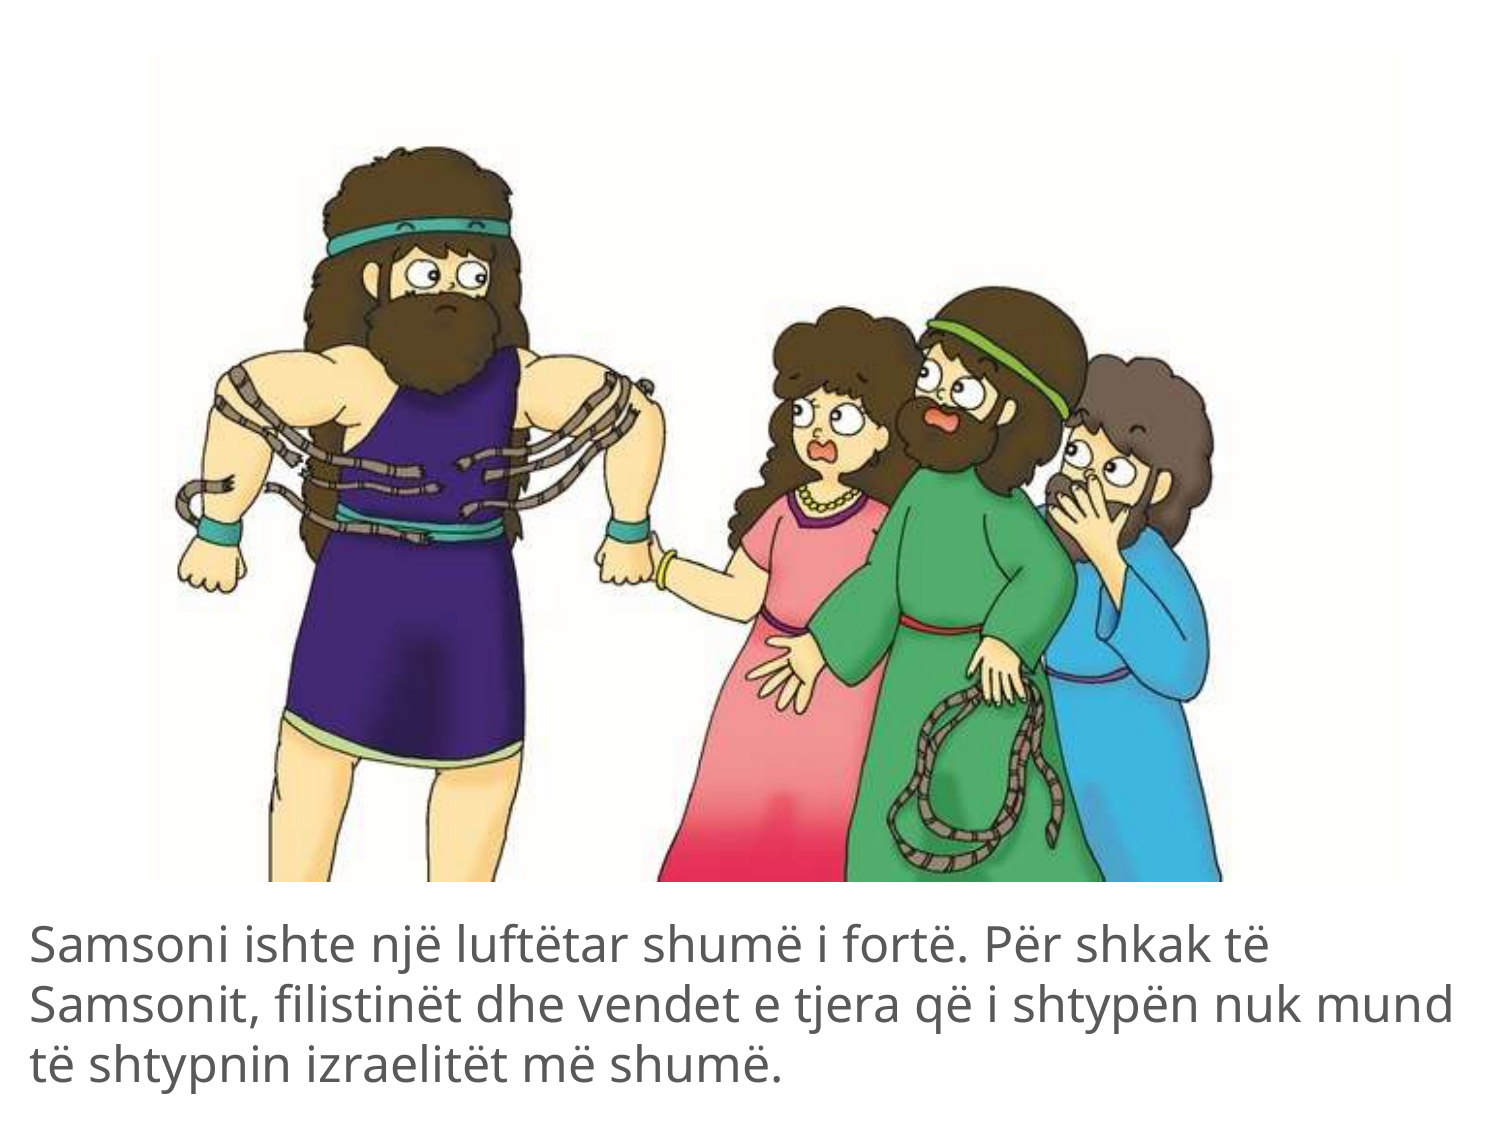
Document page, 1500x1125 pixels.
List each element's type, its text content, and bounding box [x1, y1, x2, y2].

text_box Samsoni ishte një luftëtar shumë i fortë. Për shkak të Samsonit, filistinët dhe vendet e tjera që i shtypën nuk mund të shtypnin izraelitët më shumë. [14, 905, 1486, 1100]
picture [147, 54, 1406, 882]
